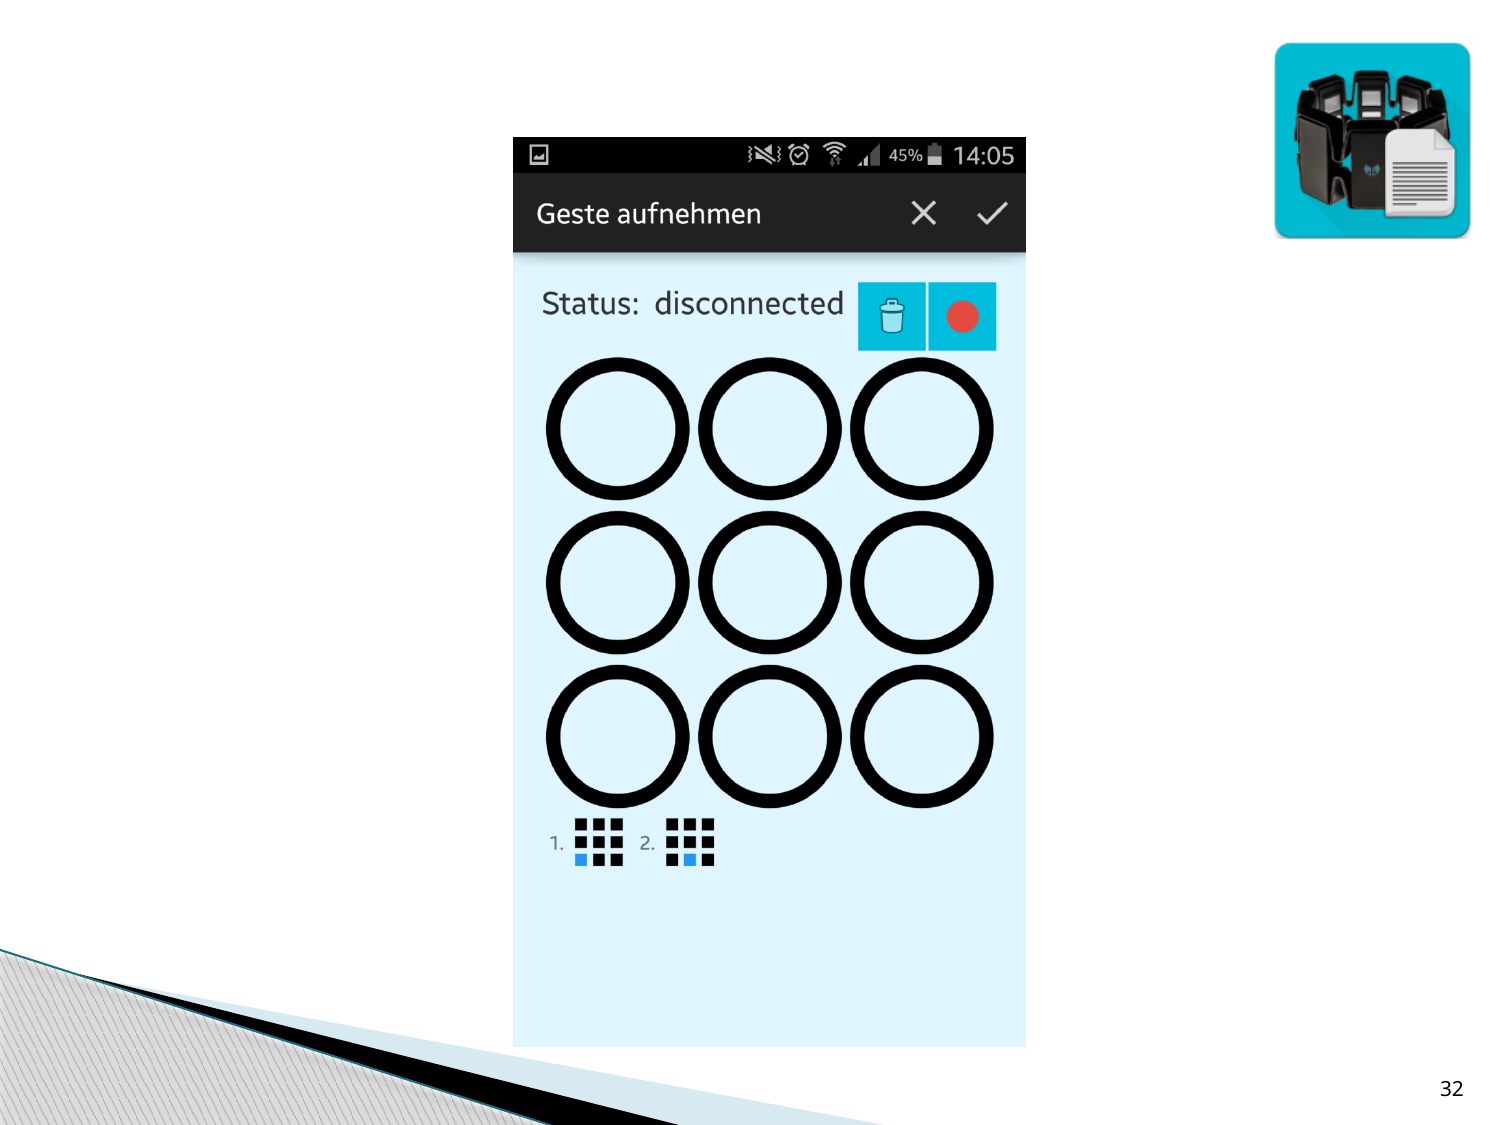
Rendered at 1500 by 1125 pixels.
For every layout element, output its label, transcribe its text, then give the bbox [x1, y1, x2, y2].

slide_number 32 [1418, 1051, 1479, 1112]
picture [1273, 42, 1471, 240]
picture [513, 136, 1026, 1047]
